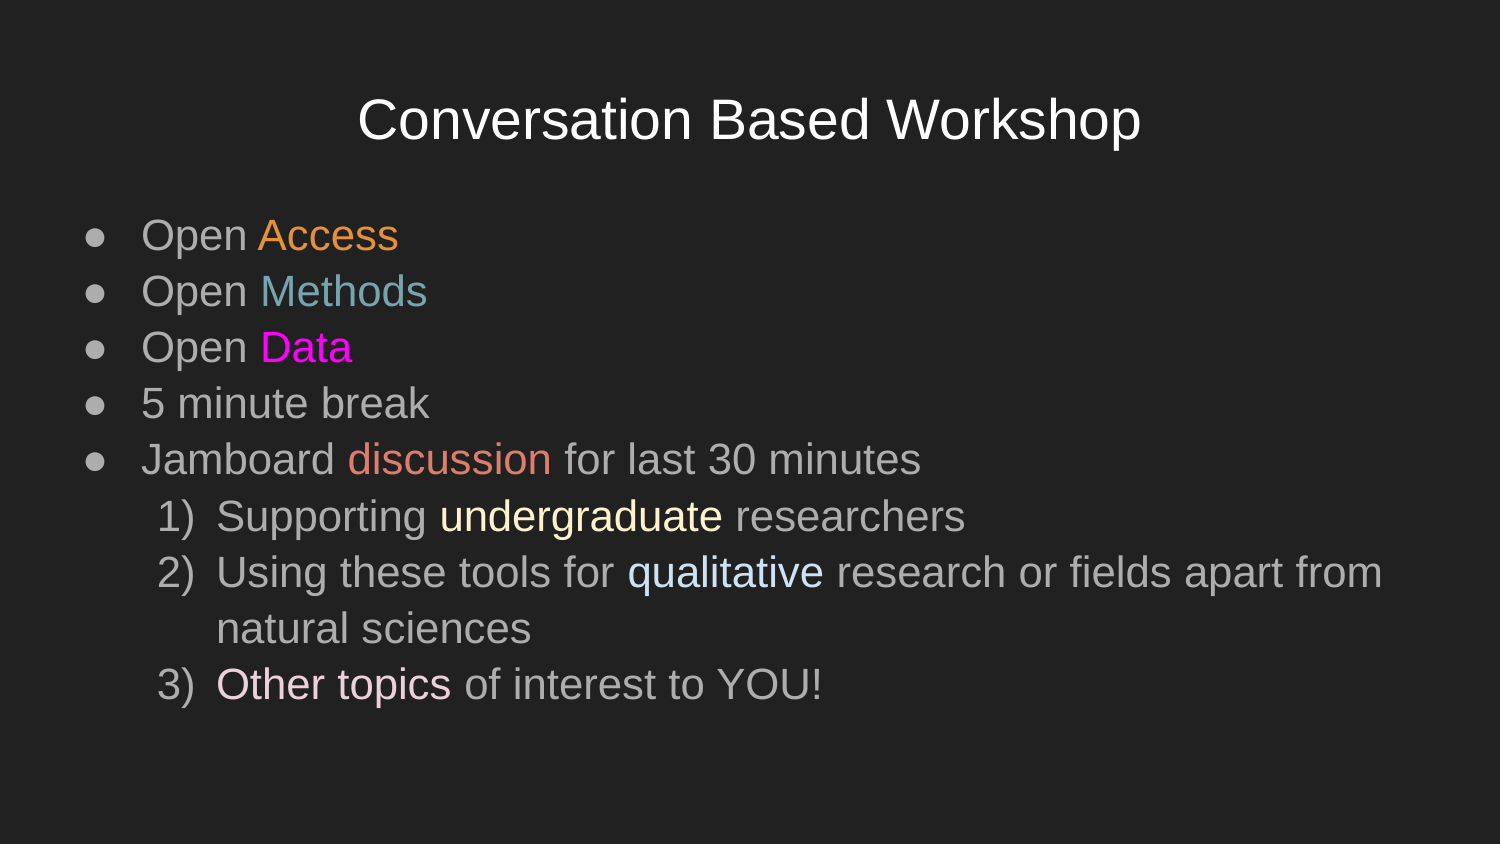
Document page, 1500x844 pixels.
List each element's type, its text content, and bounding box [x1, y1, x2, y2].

list Open Access Open Methods Open Data 5 minute break Jamboard discussion for last 30 minutes Supporting undergraduate researchers Using these tools for qualitative research or fields apart from natural sciences Other topics of interest to YOU! [51, 189, 1449, 750]
title Conversation Based Workshop [51, 72, 1449, 167]
